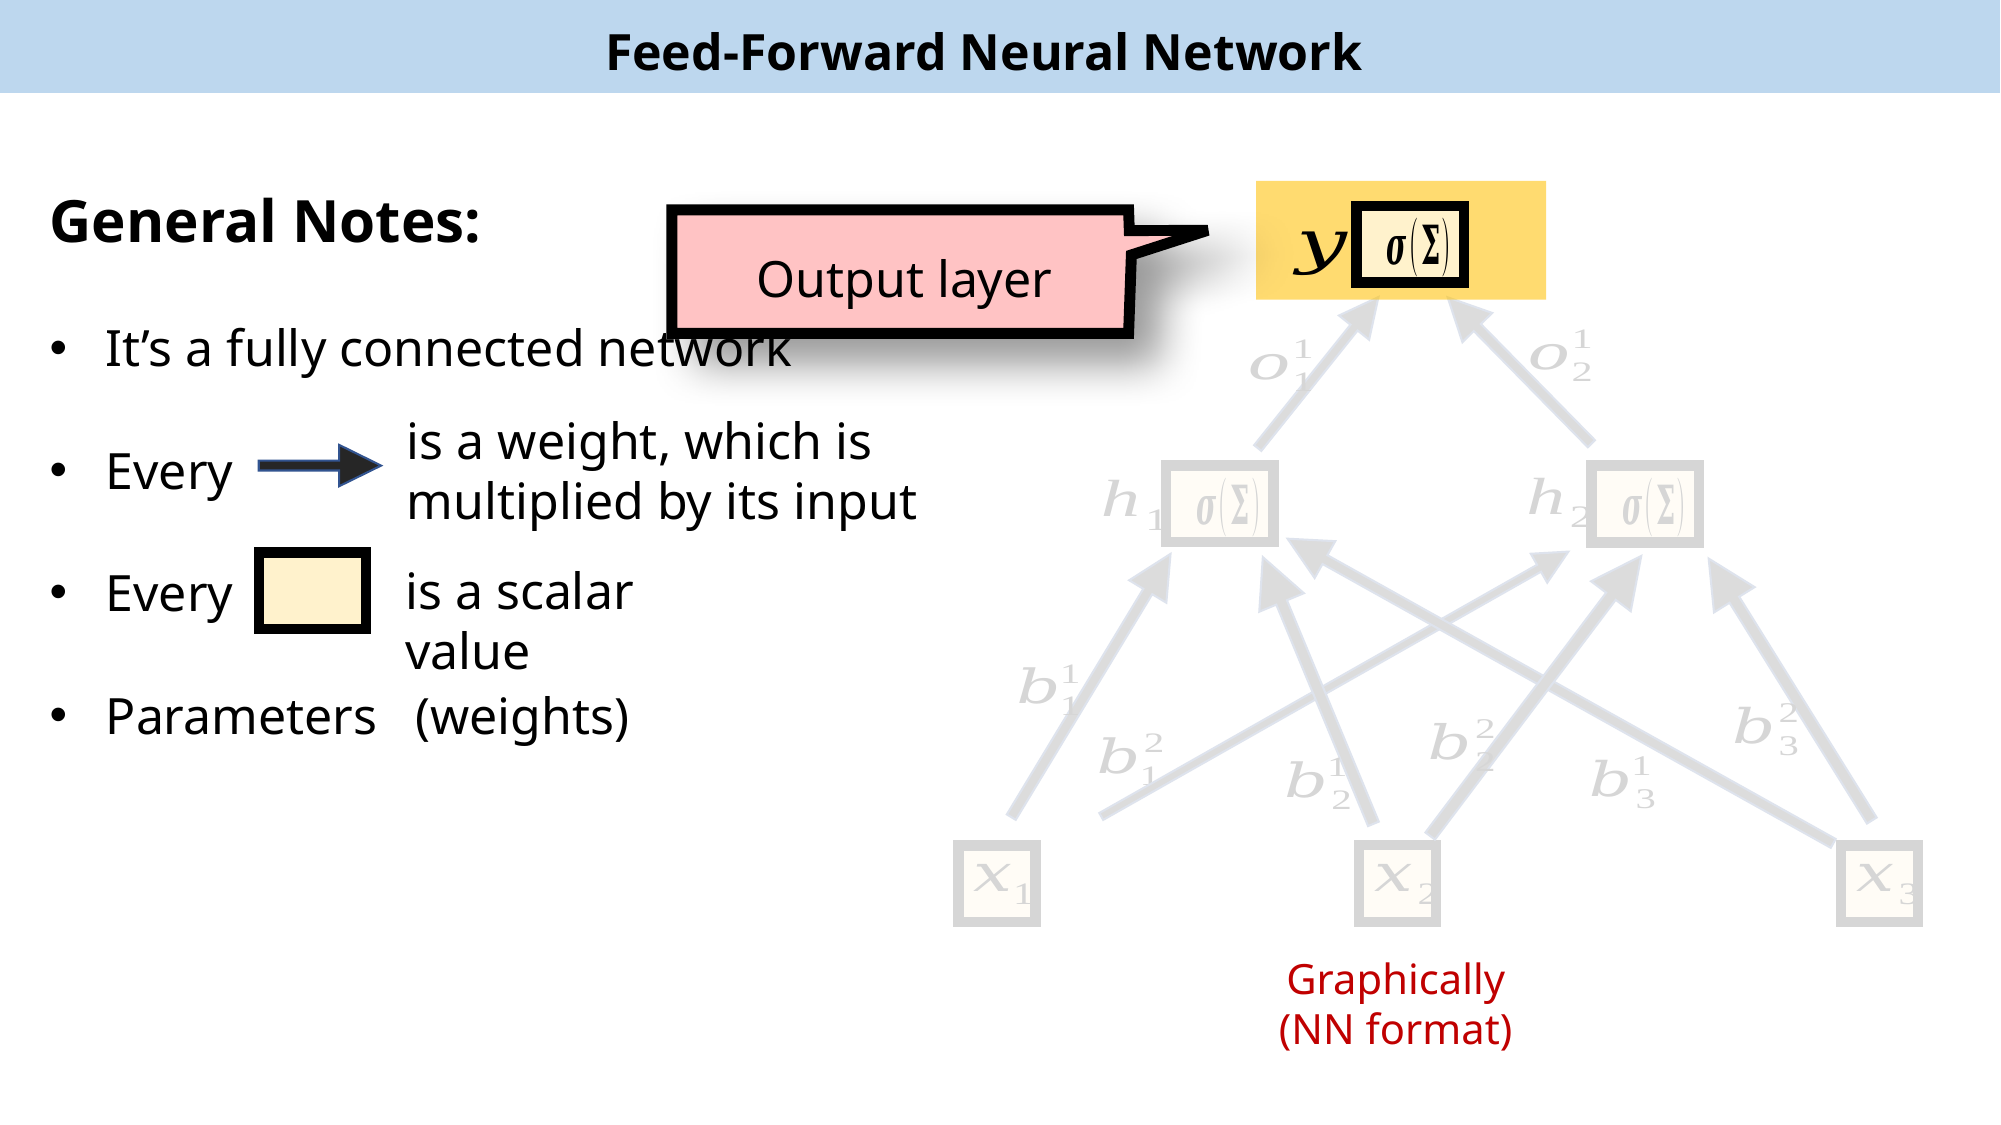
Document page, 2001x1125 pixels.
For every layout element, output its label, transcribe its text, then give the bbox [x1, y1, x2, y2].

text_box Feed-Forward Neural Network [474, 13, 1494, 89]
text_box is a scalar value [390, 552, 786, 688]
text_box [258, 551, 367, 630]
text_box Output layer [741, 216, 1076, 315]
text_box IMPORTANT [937, 291, 1190, 379]
text_box [670, 208, 1209, 335]
text_box Graphically (NN format) [1233, 946, 1559, 1061]
text_box [1356, 205, 1465, 283]
text_box [257, 443, 384, 488]
text_box [1255, 180, 1547, 301]
text_box [0, 0, 2000, 94]
text_box is a weight, which is multiplied by its input [392, 402, 937, 538]
text_box [937, 291, 1973, 946]
